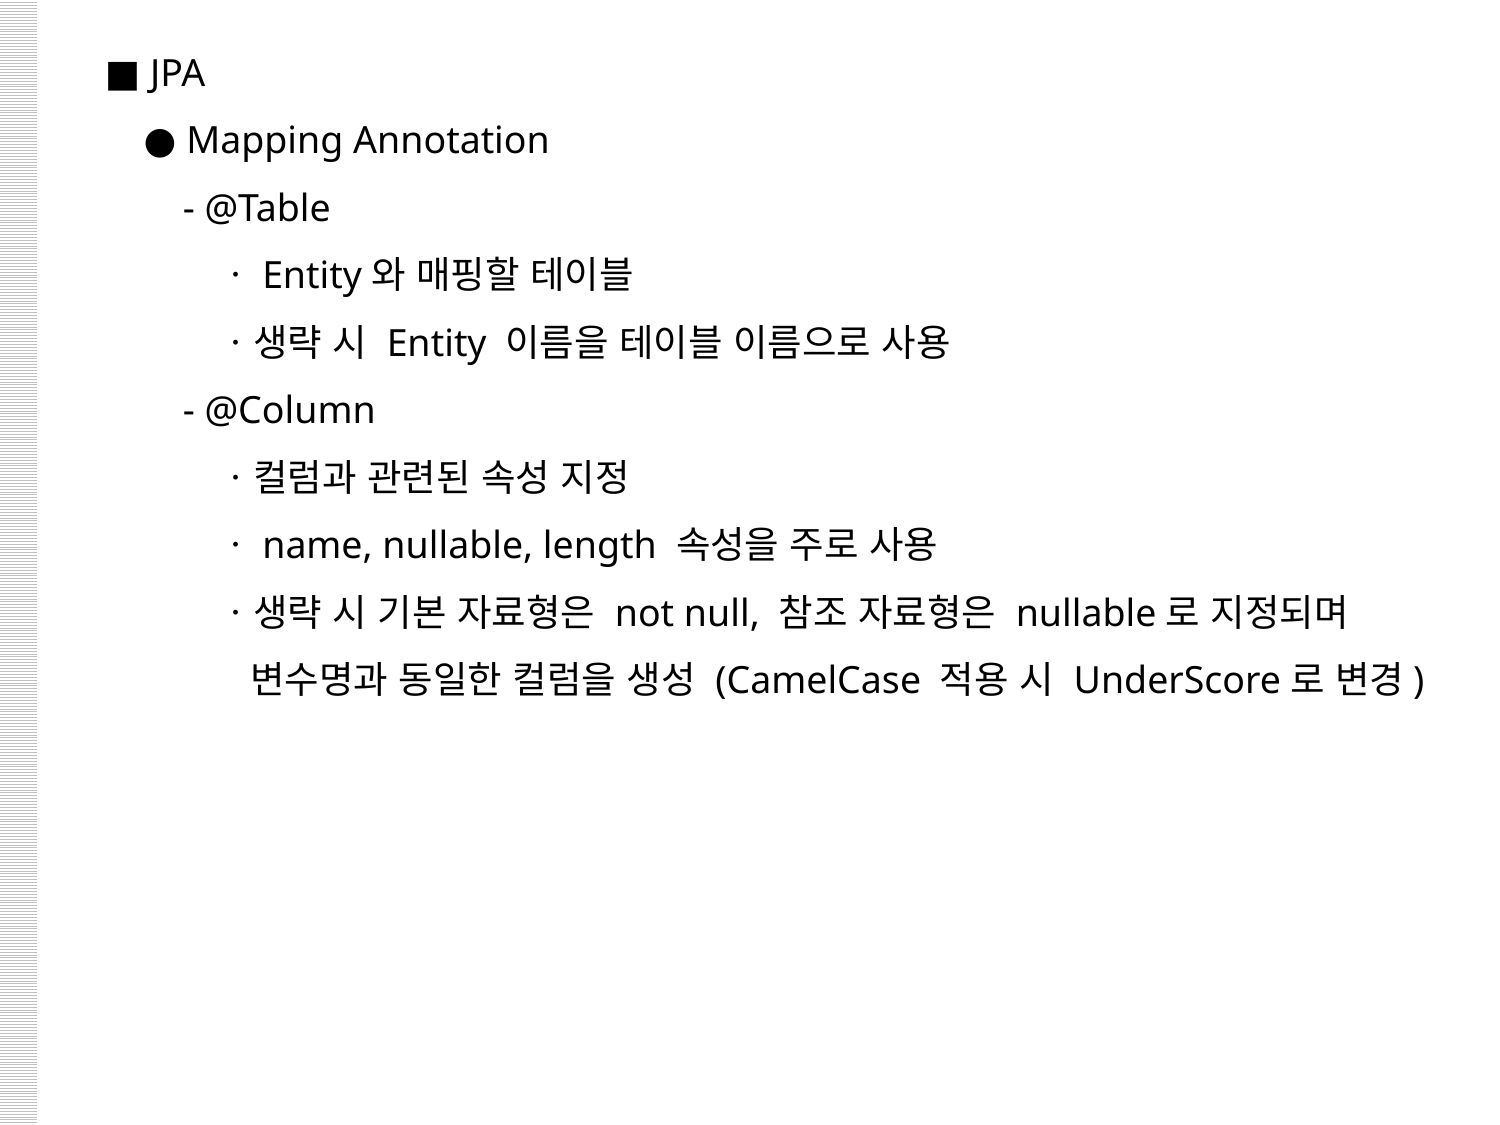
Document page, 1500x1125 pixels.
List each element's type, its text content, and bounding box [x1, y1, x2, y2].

text_box ■ JPA ● Mapping Annotation - @Table ㆍEntity와 매핑할 테이블 ㆍ생략 시 Entity 이름을 테이블 이름으로 사용 - @Column ㆍ컬럼과 관련된 속성 지정 ㆍname, nullable, length 속성을 주로 사용 ㆍ생략 시 기본 자료형은 not null, 참조 자료형은 nullable로 지정되며 변수명과 동일한 컬럼을 생성 (CamelCase 적용 시 UnderScore로 변경) [90, 19, 1440, 709]
